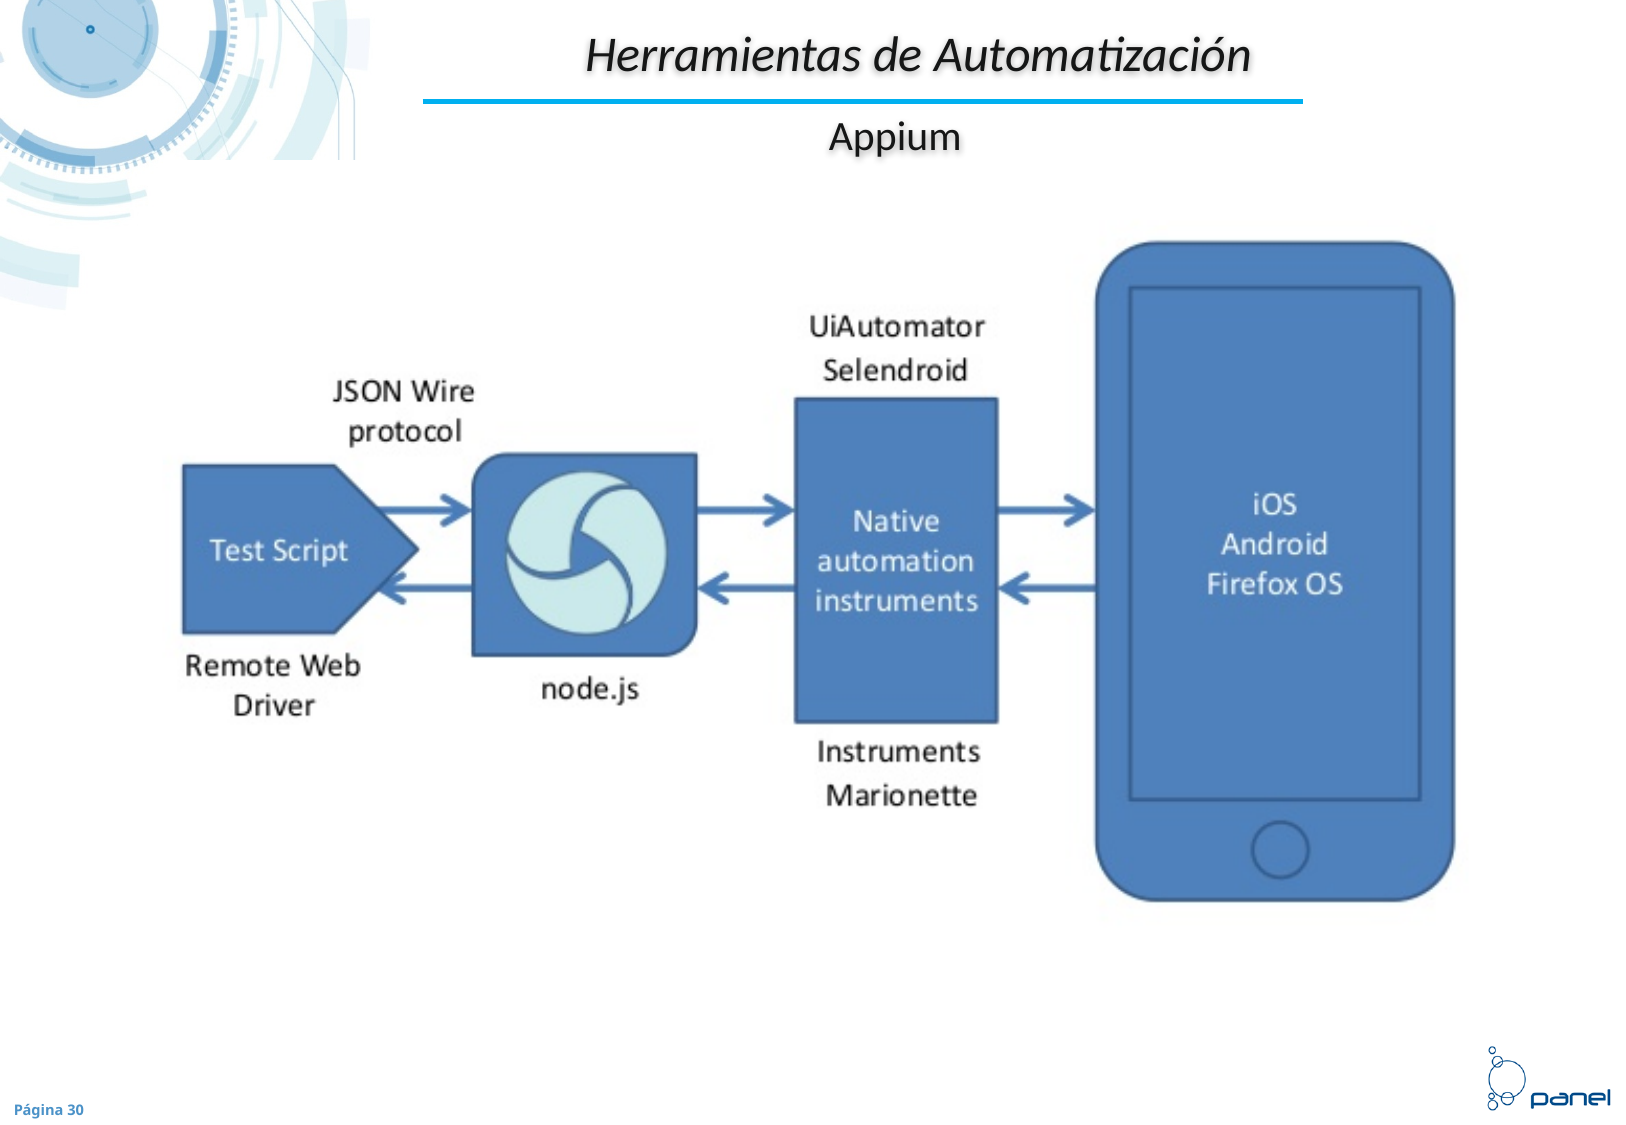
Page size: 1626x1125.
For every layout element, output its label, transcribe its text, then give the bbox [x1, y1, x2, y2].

slide_number Página 30 [0, 1093, 338, 1125]
picture [1476, 1039, 1618, 1118]
text_box Herramientas de Automatización [245, 13, 1593, 89]
picture [0, 0, 1498, 1024]
text_box Appium [682, 111, 1108, 159]
